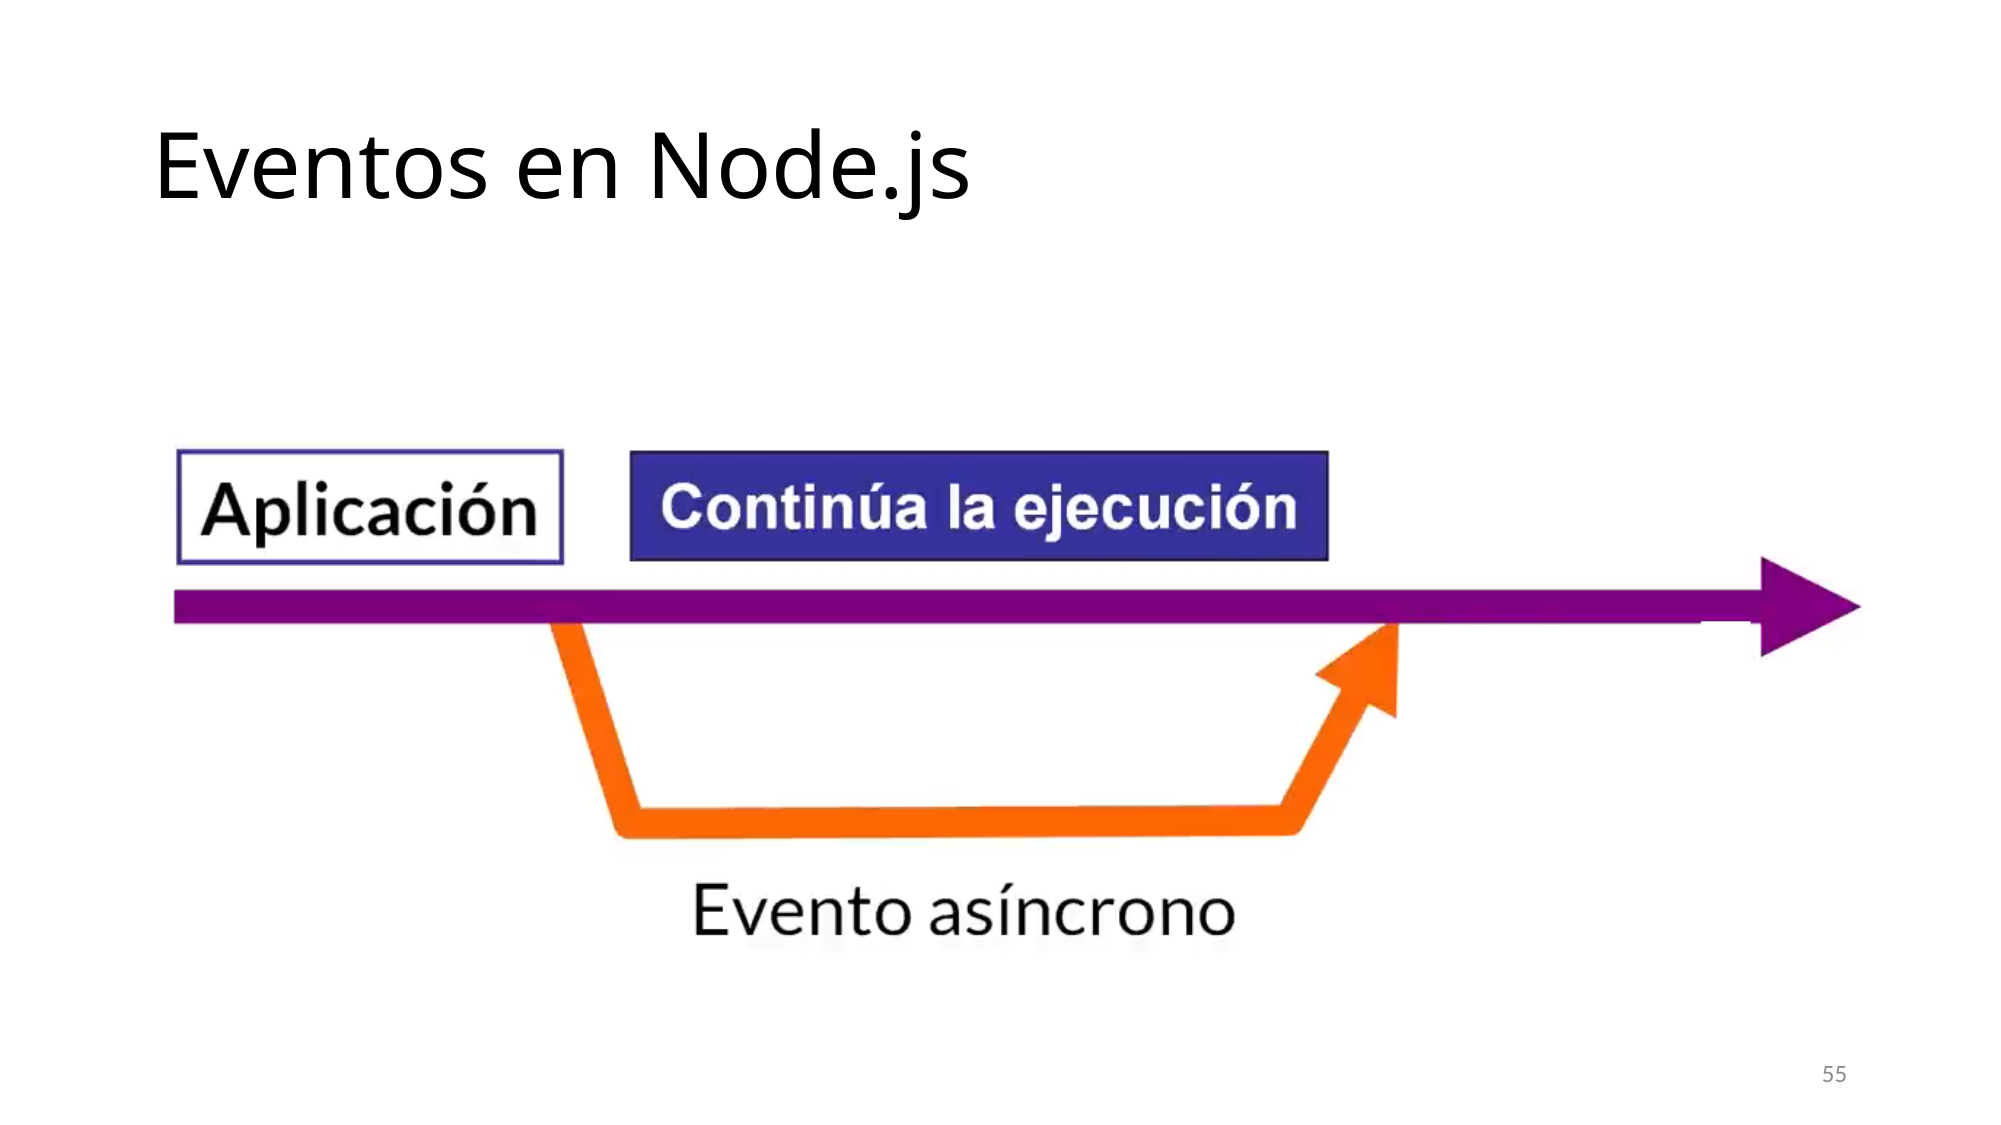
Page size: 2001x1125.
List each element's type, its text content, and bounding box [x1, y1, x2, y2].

title Eventos en Node.js [137, 59, 1863, 278]
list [137, 353, 1863, 960]
slide_number 55 [1412, 1042, 1863, 1103]
